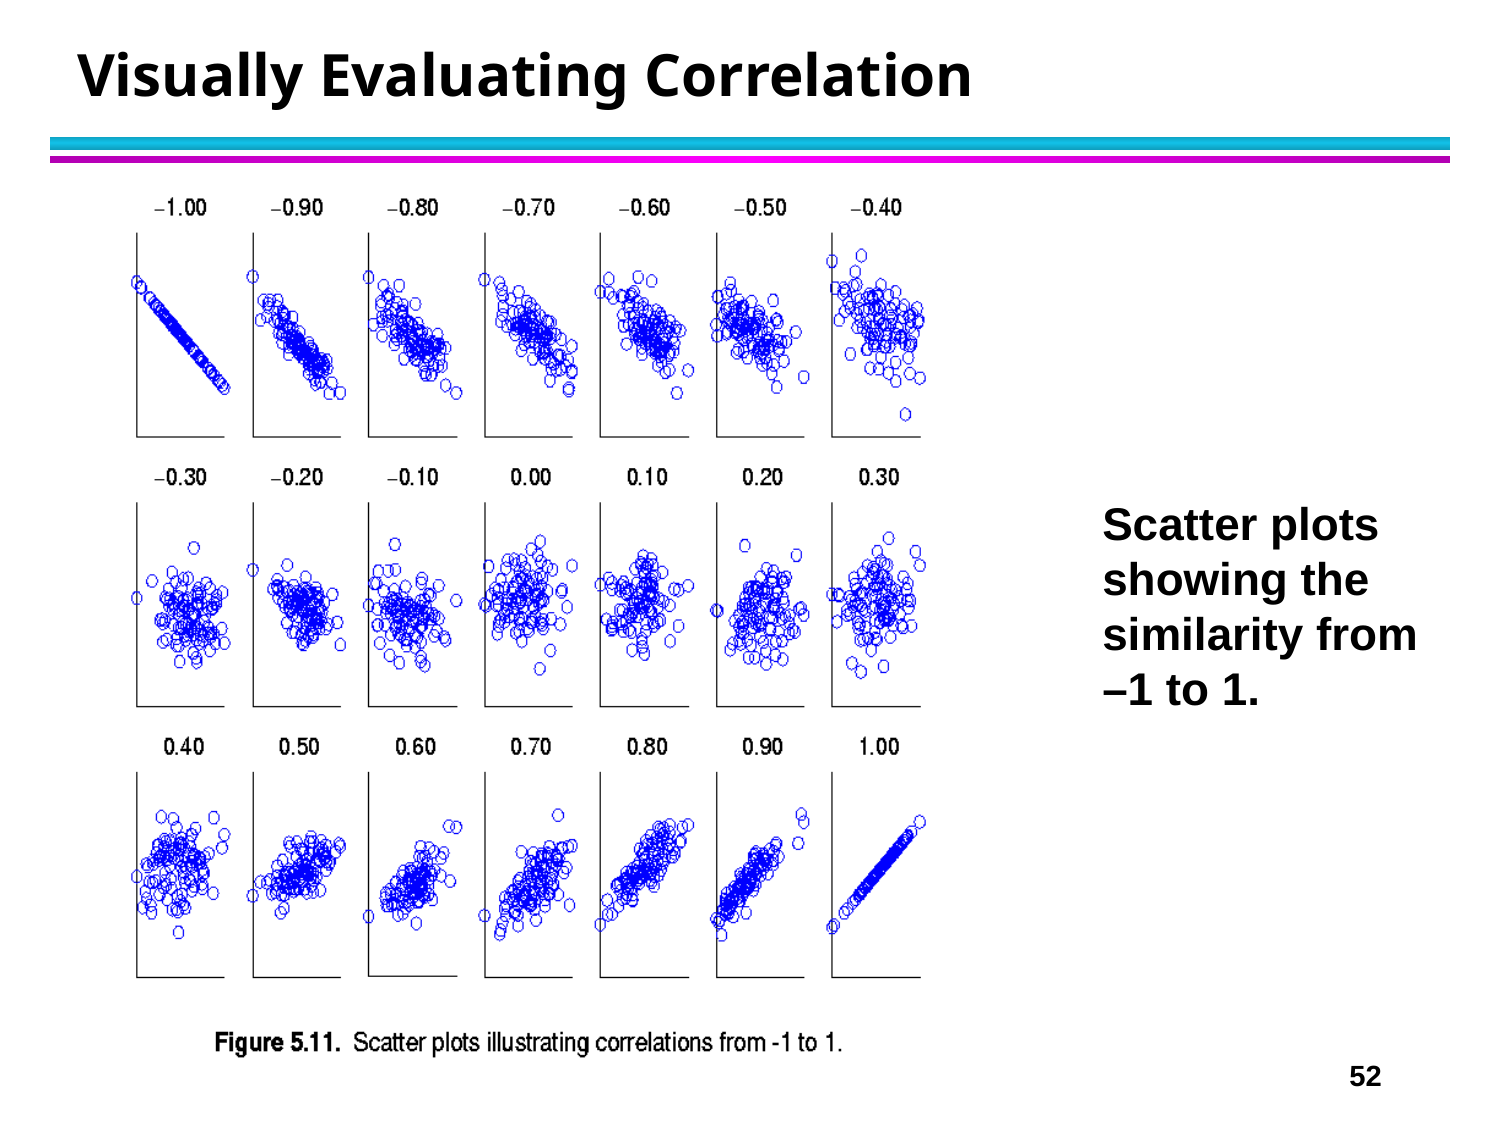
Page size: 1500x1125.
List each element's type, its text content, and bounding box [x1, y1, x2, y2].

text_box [49, 137, 1451, 163]
text_box Scatter plots showing the similarity from –1 to 1. [1087, 487, 1463, 723]
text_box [37, 162, 1009, 1088]
title Visually Evaluating Correlation [62, 24, 1421, 116]
